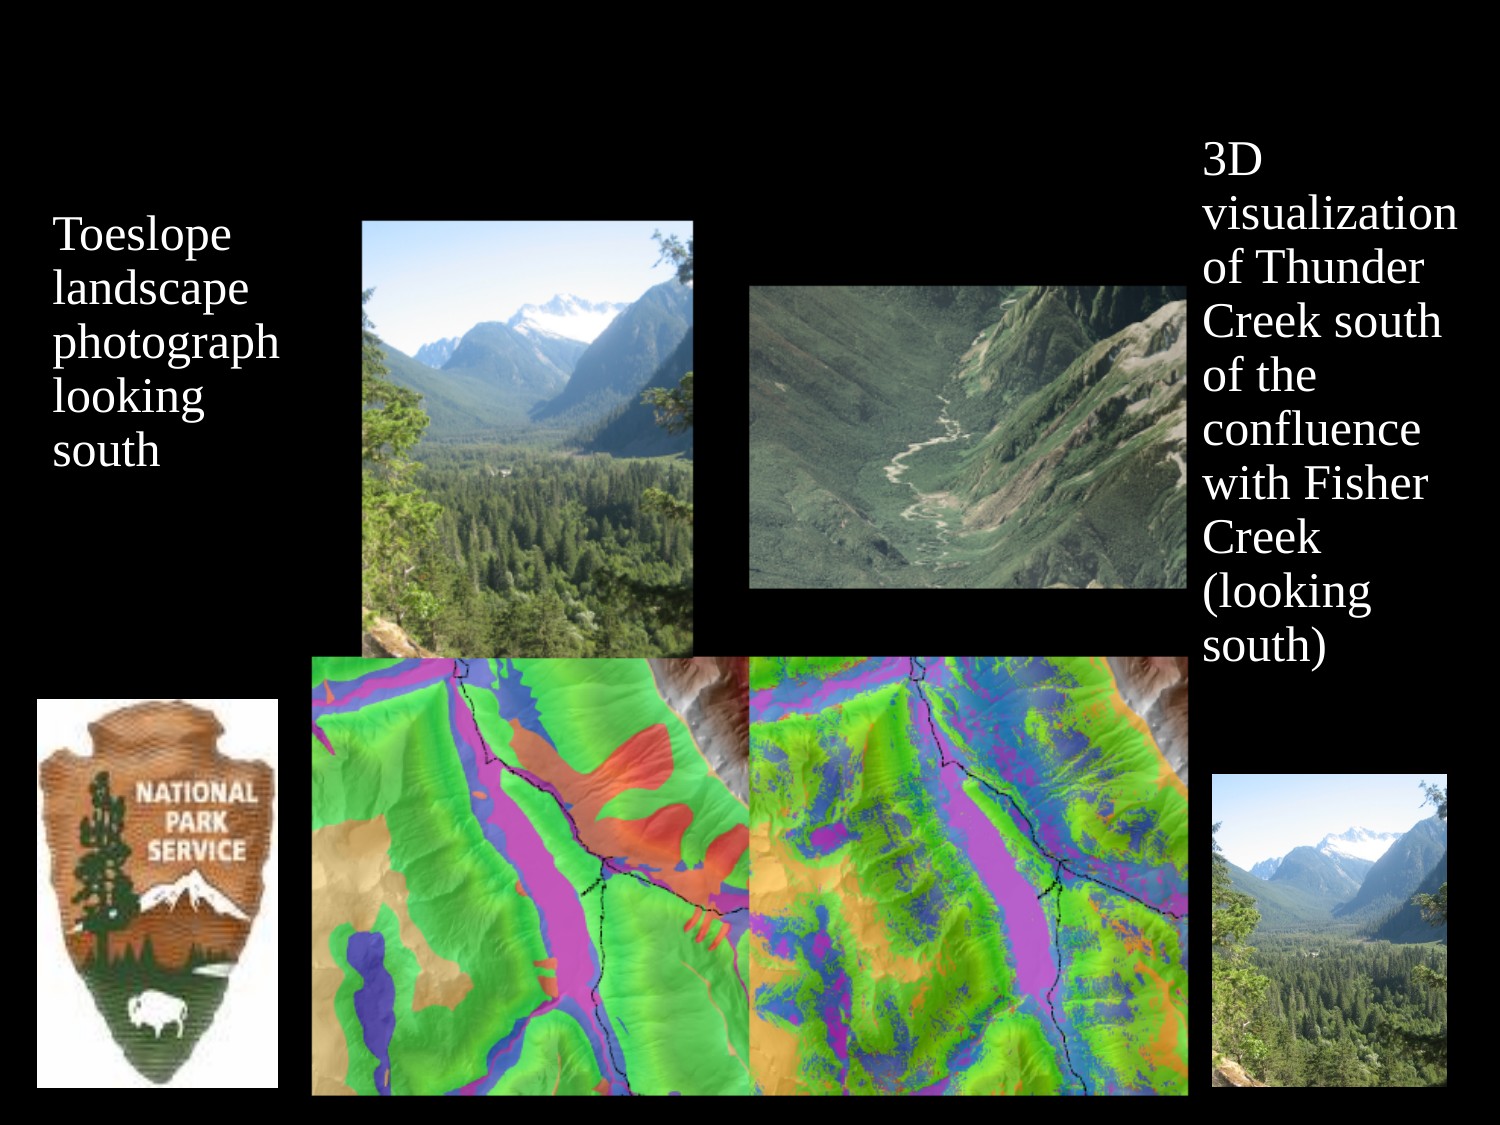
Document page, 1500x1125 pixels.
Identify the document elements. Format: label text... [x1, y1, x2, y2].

text_box 3D visualization of Thunder Creek south of the confluence with Fisher Creek (looking south) [1187, 124, 1500, 680]
picture [1212, 774, 1447, 1087]
picture [299, 212, 1201, 1104]
text_box Toeslope landscape photograph looking south [37, 199, 325, 485]
picture [37, 699, 278, 1088]
